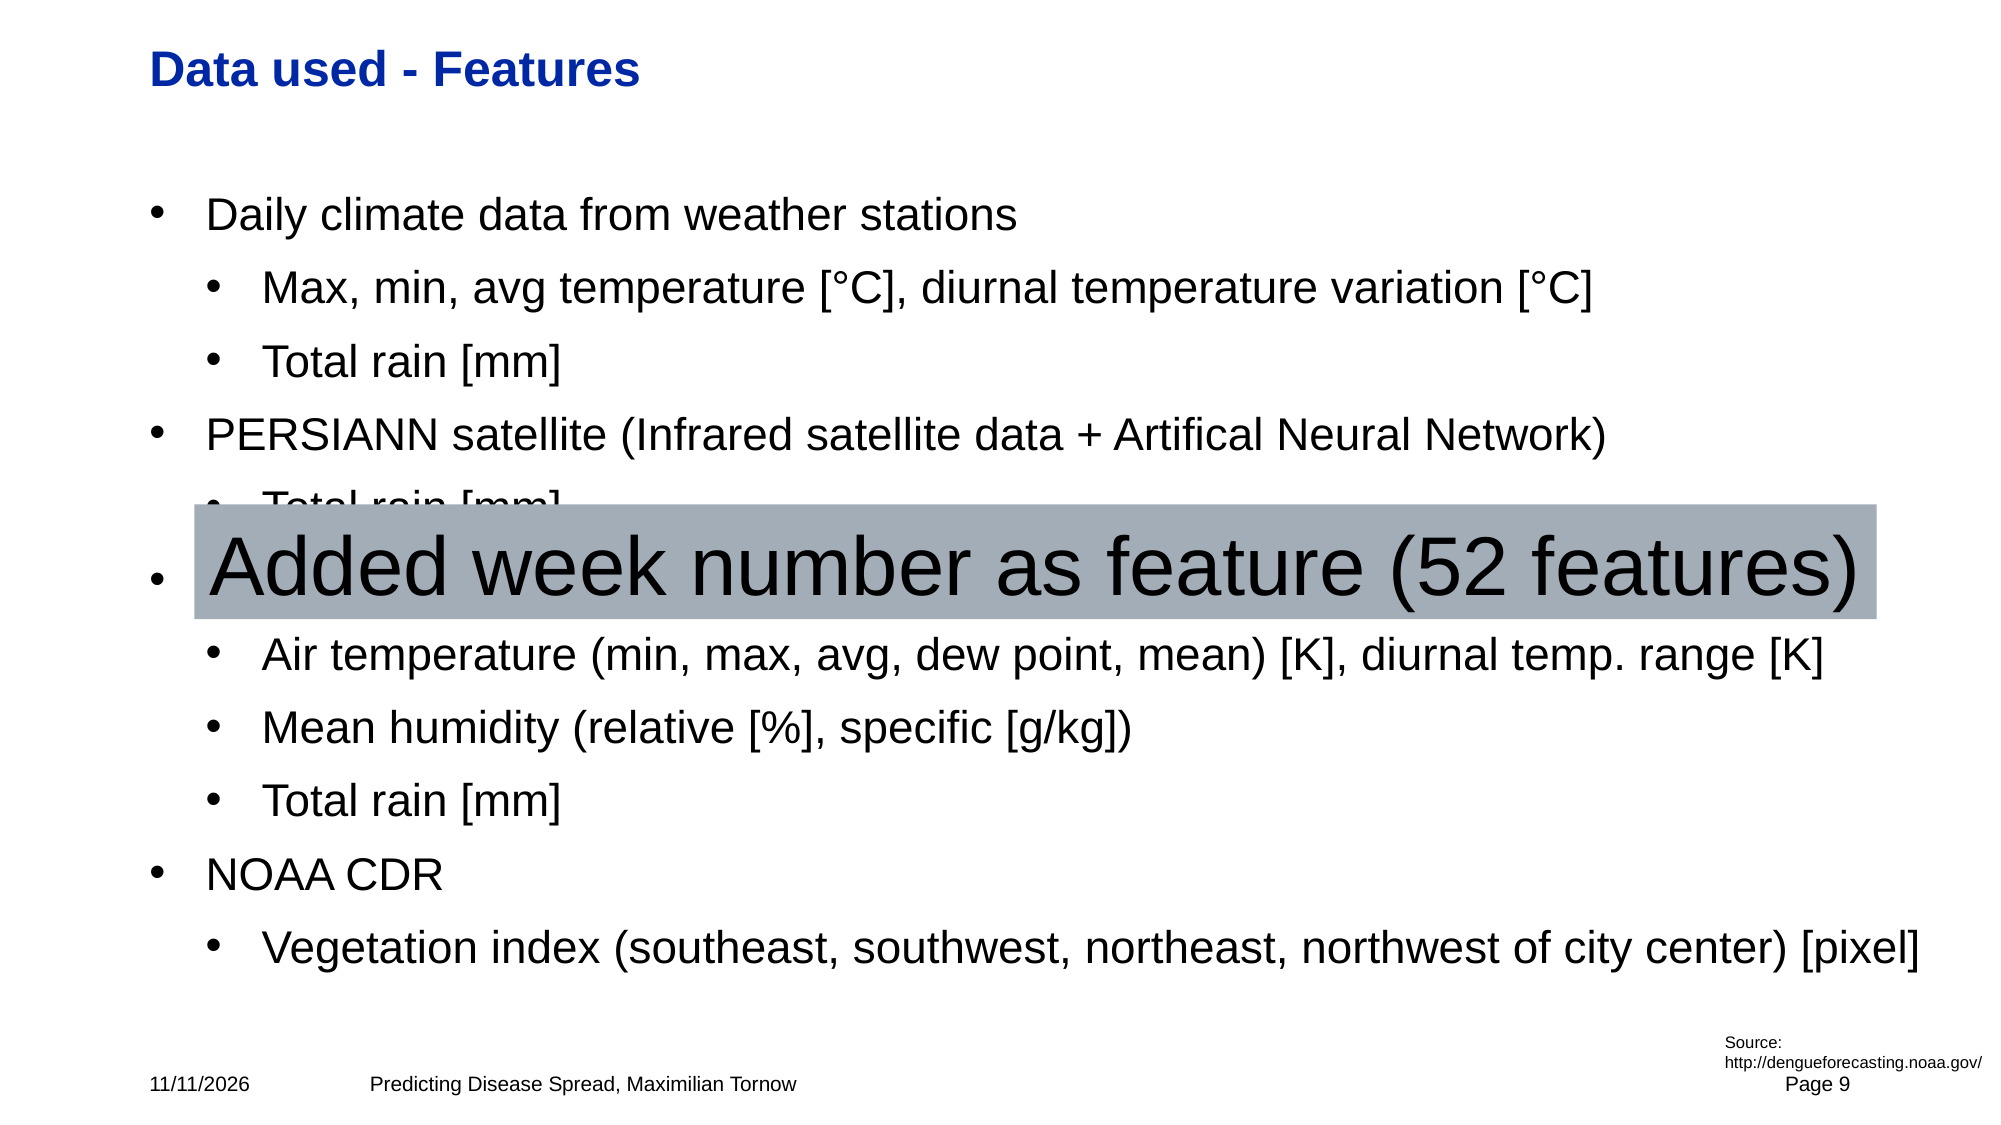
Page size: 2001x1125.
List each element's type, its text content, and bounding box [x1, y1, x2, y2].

title Data used - Features [149, 31, 1851, 132]
footer Predicting Disease Spread, Maximilian Tornow [369, 1070, 1520, 1106]
slide_number Page 9 [1714, 1080, 1851, 1106]
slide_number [149, 1070, 354, 1106]
text_box Added week number as feature (52 features) [194, 504, 1877, 620]
list Daily climate data from weather stations Max, min, avg temperature [°C], diurnal temperature variation [°C] Total rain [mm] PERSIANN satellite (Infrared satellite data + Artifical Neural Network) Total rain [mm] NOAA NCEP Climate Forecast Reanalysis Air temperature (min, max, avg, dew point, mean) [K], diurnal temp. range [K] Mean humidity (relative [%], specific [g/kg]) Total rain [mm] NOAA CDR Vegetation index (southeast, southwest, northeast, northwest of city center) [pixel] [149, 184, 1934, 1000]
text_box Source: http://dengueforecasting.noaa.gov/ [1710, 1024, 1998, 1080]
